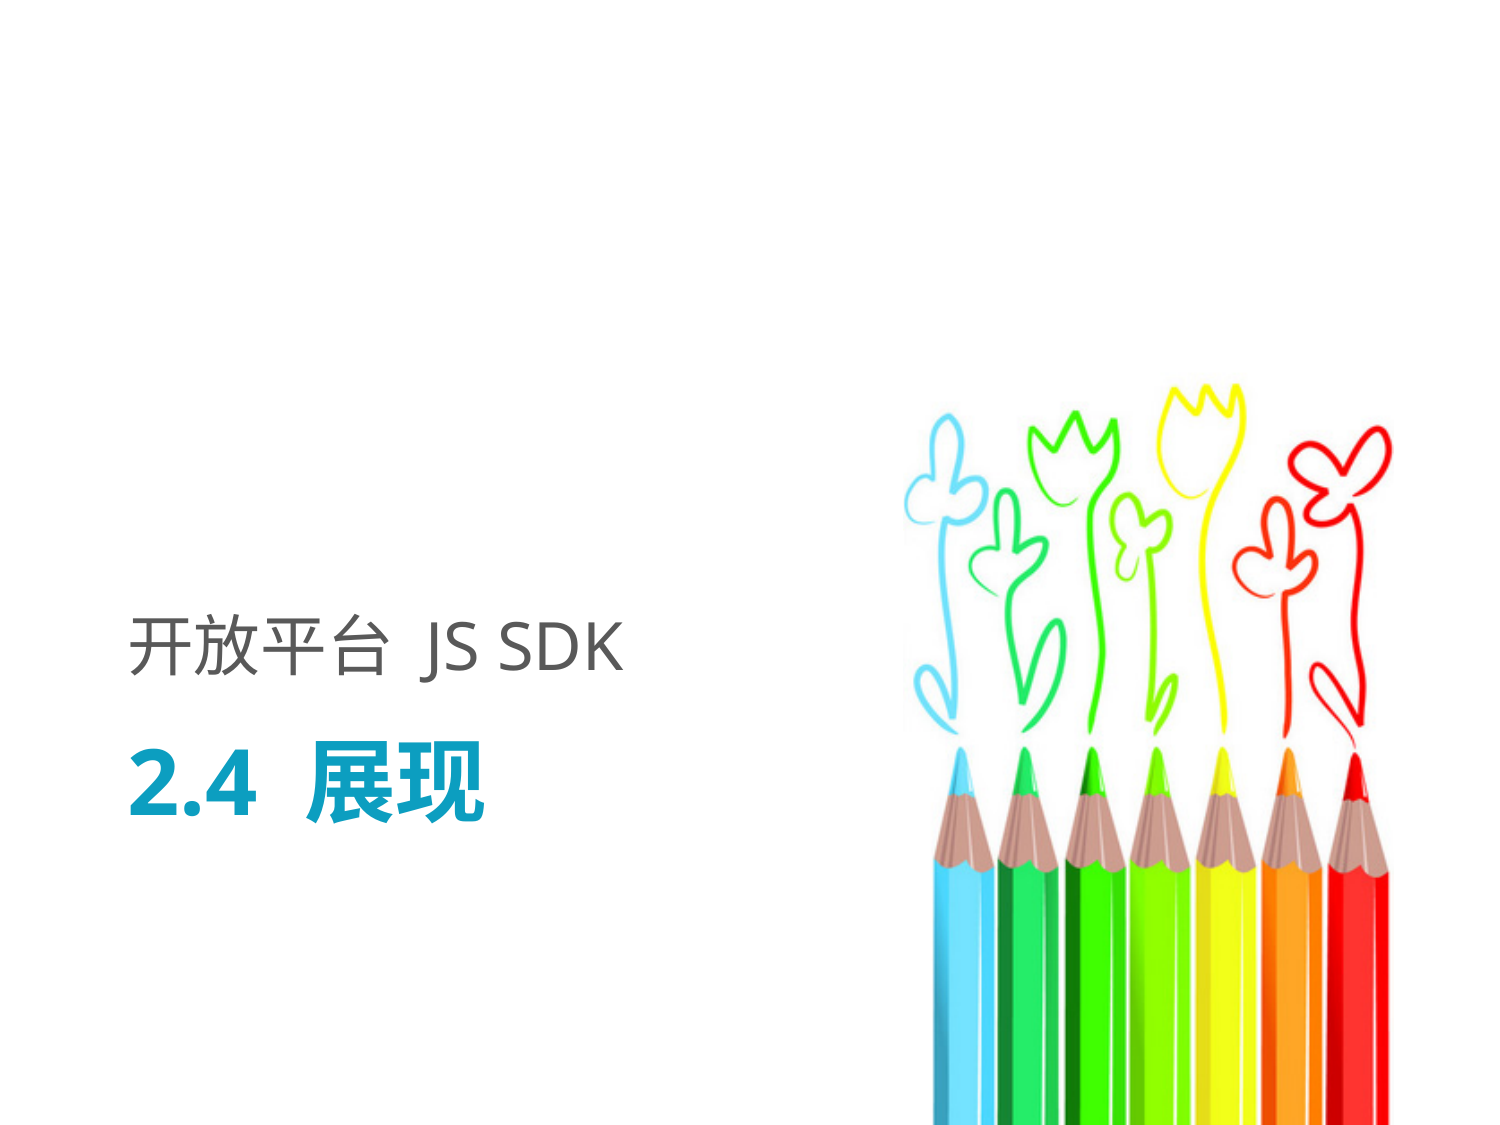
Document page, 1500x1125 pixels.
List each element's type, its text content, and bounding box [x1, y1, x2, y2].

list 开放平台 JS SDK [112, 117, 1388, 692]
title 2.4 展现 [112, 716, 898, 940]
picture [903, 316, 1394, 1125]
